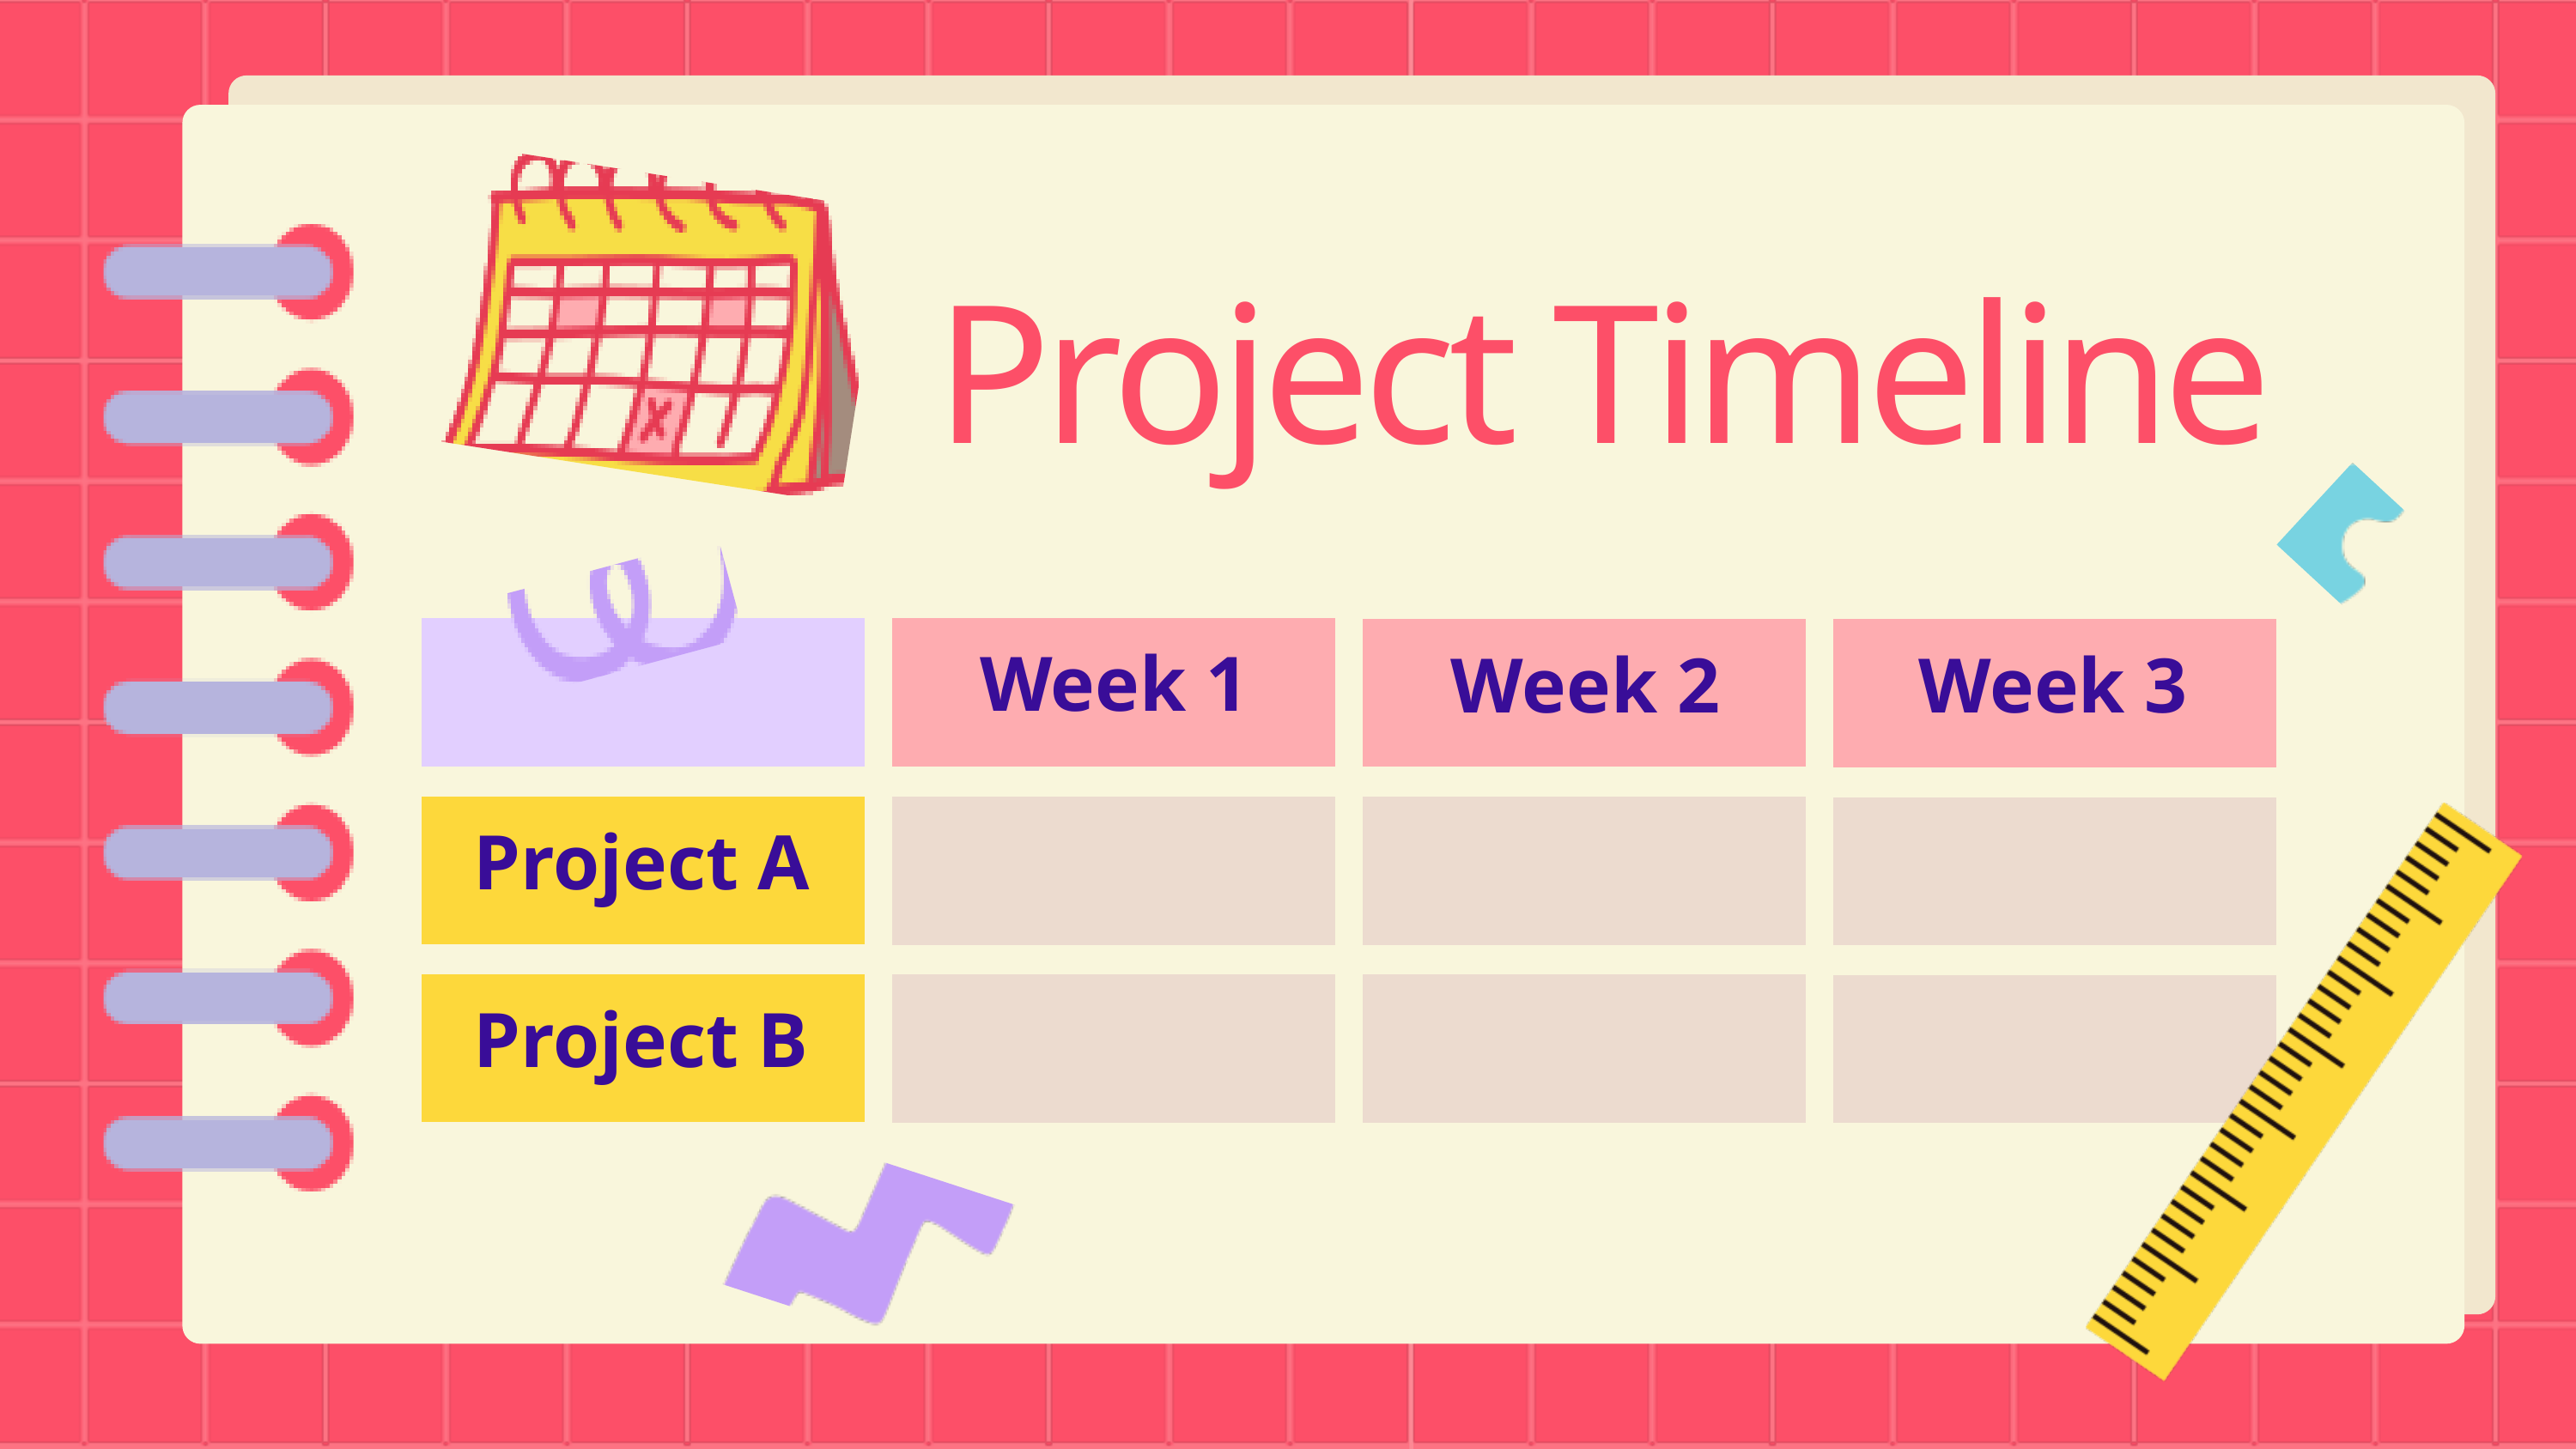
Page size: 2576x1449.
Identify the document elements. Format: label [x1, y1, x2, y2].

text_box [892, 796, 1336, 945]
text_box [1363, 973, 1807, 1124]
text_box [1363, 618, 1807, 767]
text_box [228, 75, 2496, 1315]
text_box [0, 0, 2576, 1449]
text_box [892, 618, 1336, 767]
text_box [1833, 797, 2277, 946]
text_box [892, 973, 1336, 1123]
text_box [422, 796, 866, 945]
text_box [422, 617, 866, 767]
text_box [1363, 796, 1807, 946]
text_box [1833, 618, 2277, 767]
text_box [422, 973, 866, 1123]
text_box [182, 104, 2465, 1344]
text_box [1833, 974, 2277, 1124]
